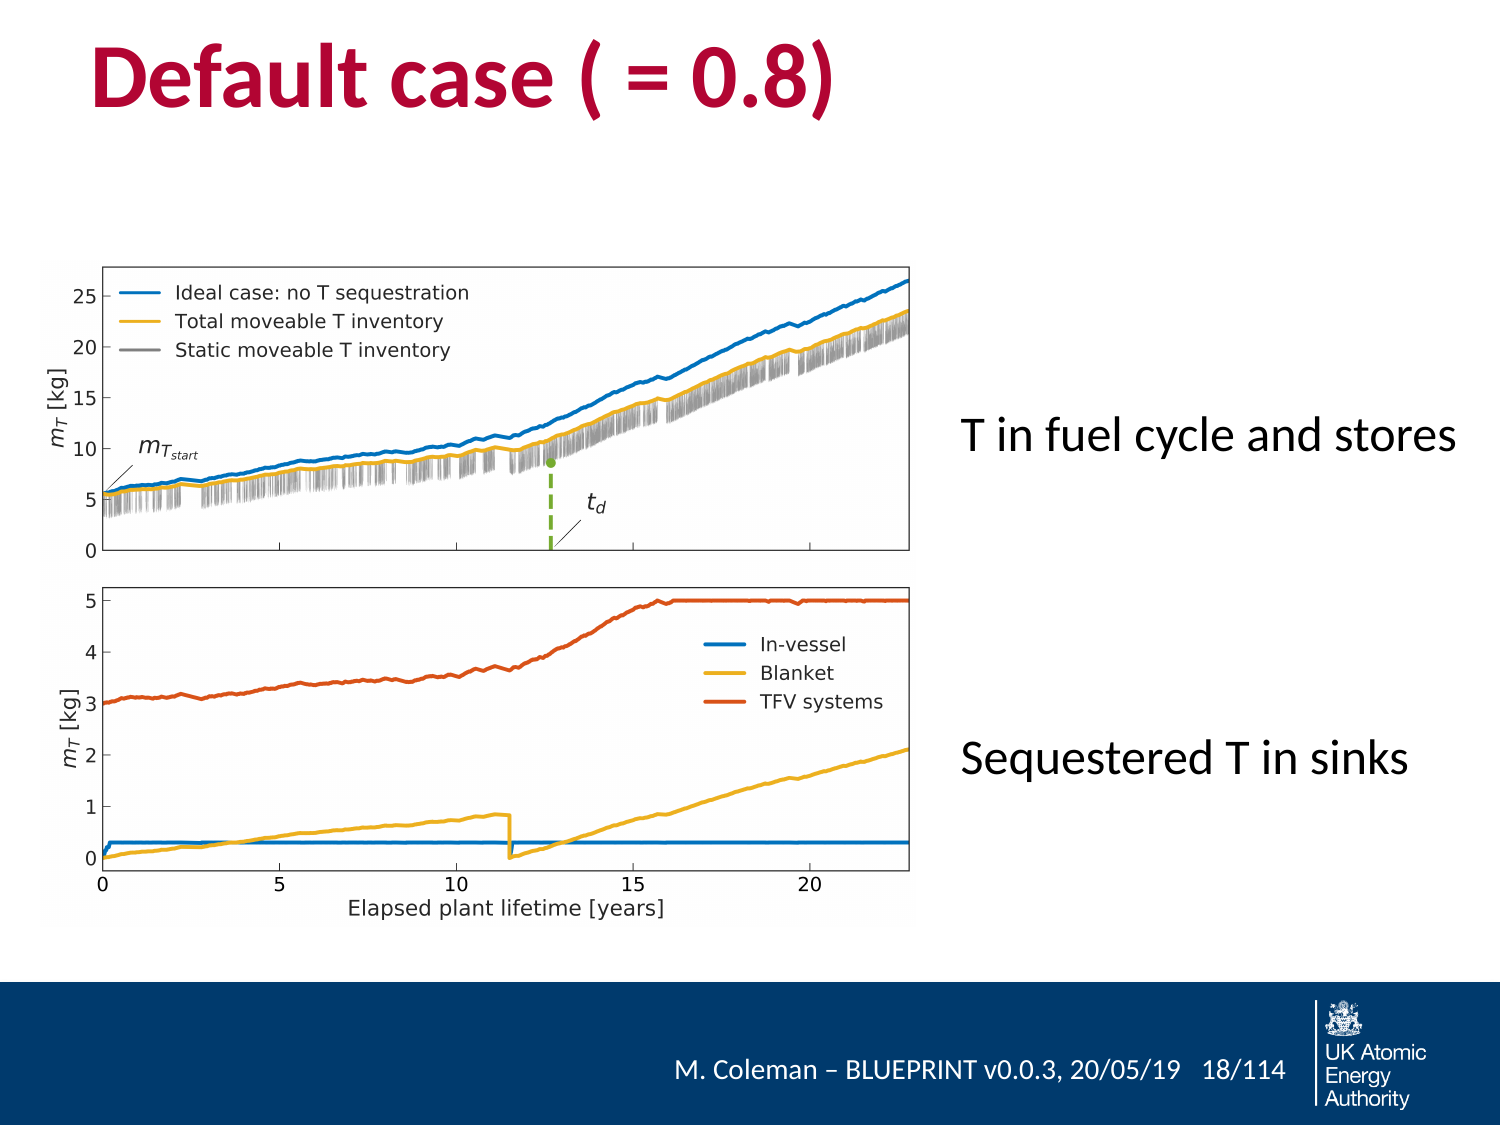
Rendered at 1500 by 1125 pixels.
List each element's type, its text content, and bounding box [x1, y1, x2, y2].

text_box T in fuel cycle and stores [945, 394, 1473, 470]
picture [1315, 1000, 1426, 1110]
text_box Sequestered T in sinks [945, 717, 1425, 792]
picture [40, 260, 916, 927]
